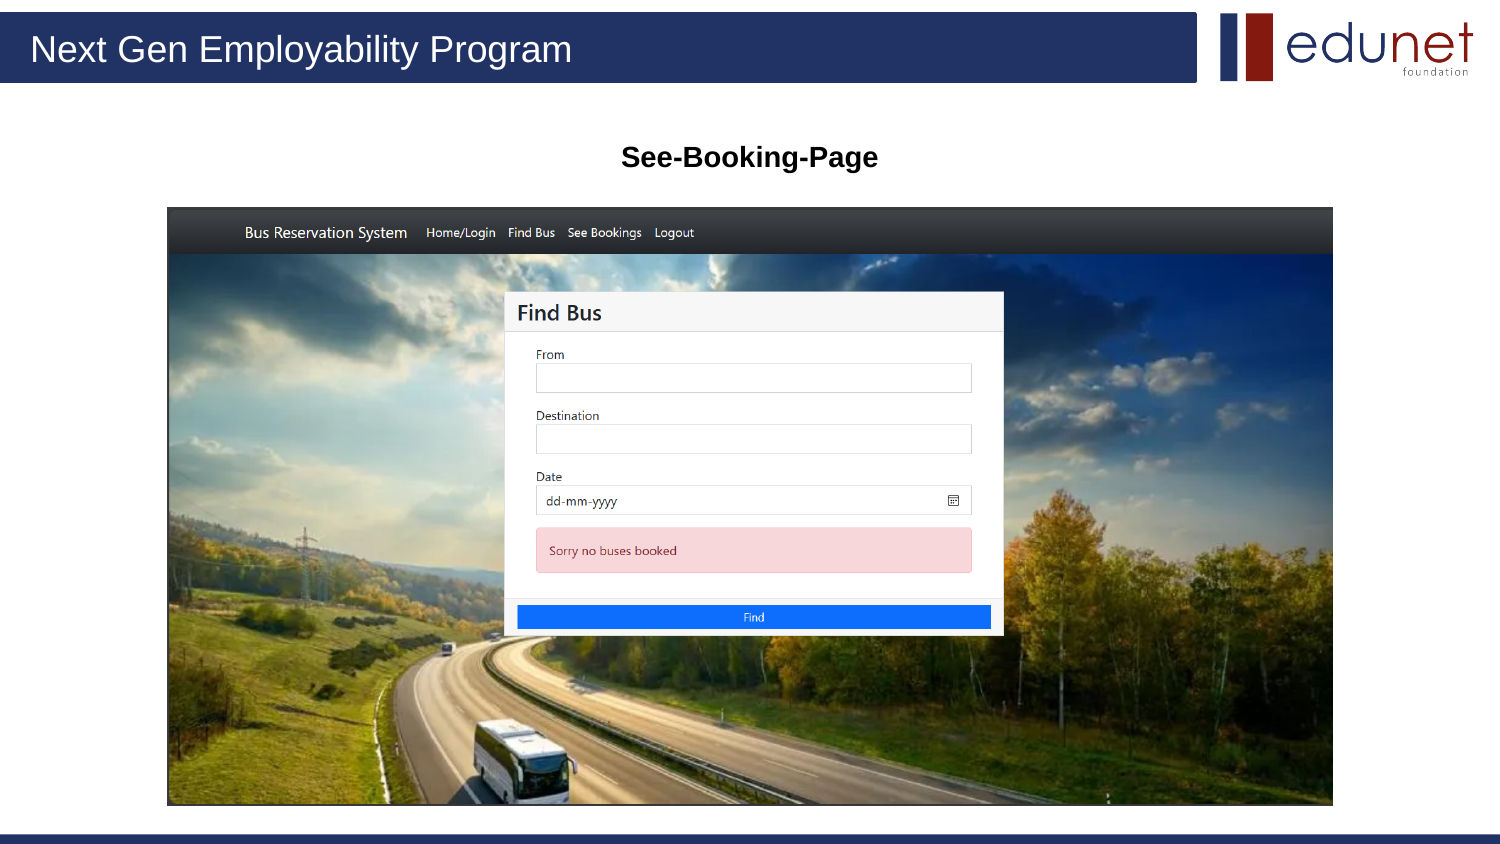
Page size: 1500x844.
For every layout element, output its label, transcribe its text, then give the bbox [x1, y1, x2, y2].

picture [1279, 14, 1482, 83]
picture [167, 207, 1333, 806]
title See-Booking-Page [103, 104, 1397, 208]
